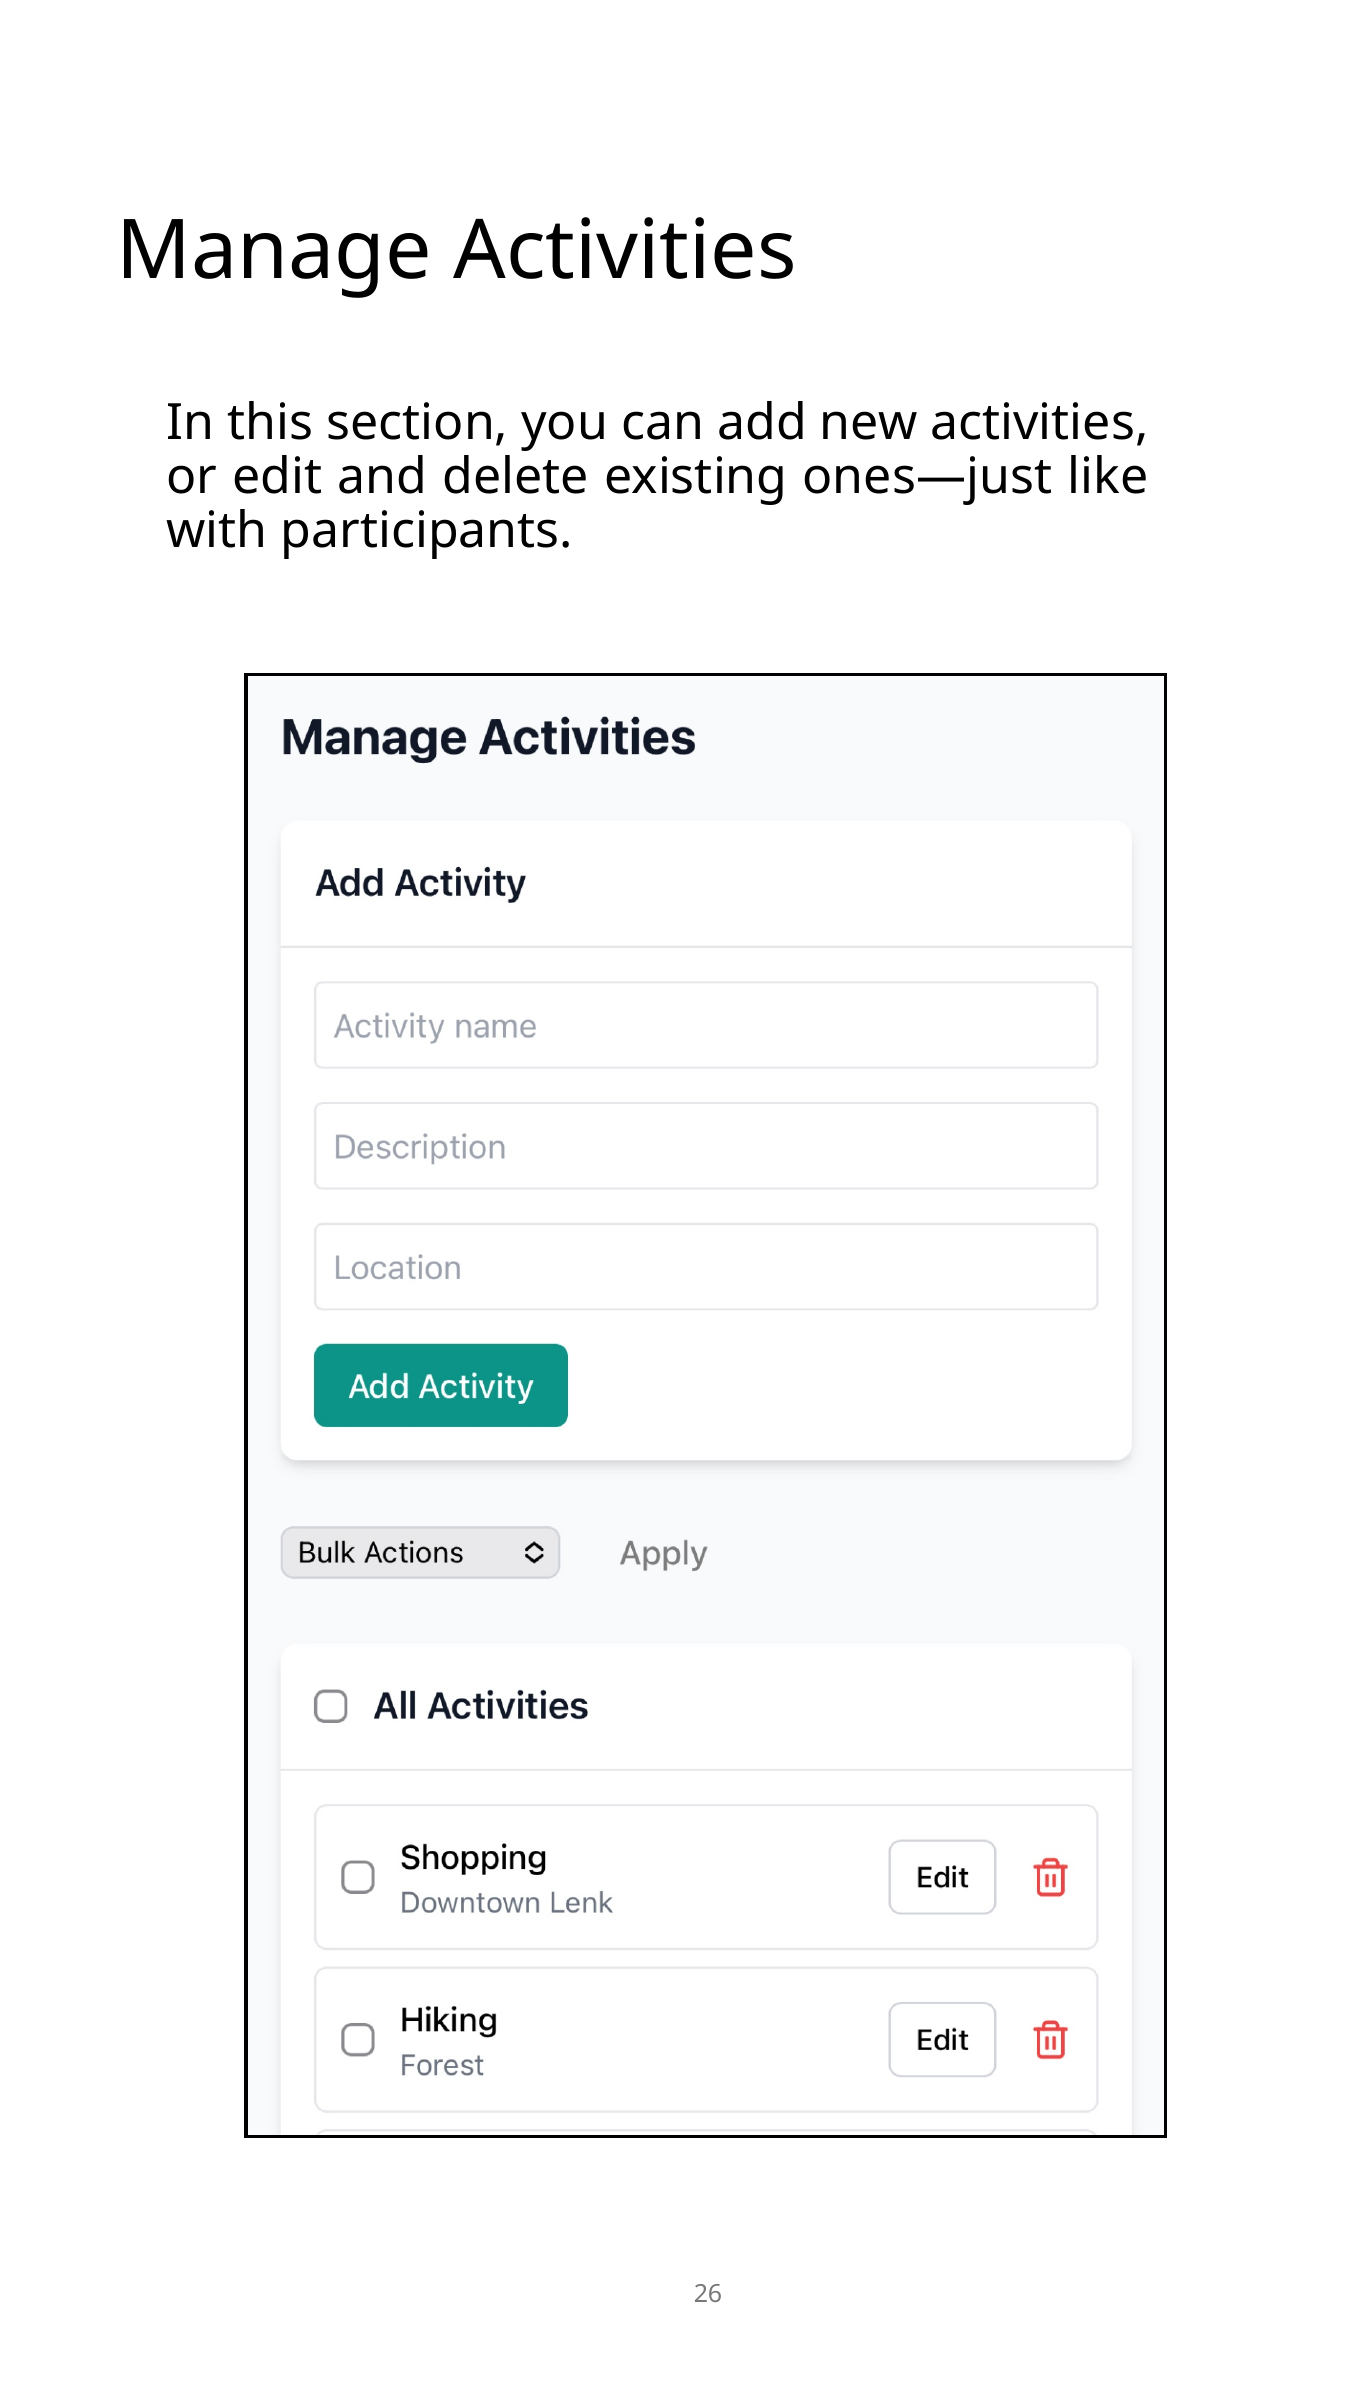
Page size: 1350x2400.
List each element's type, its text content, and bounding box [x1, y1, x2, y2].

slide_number 26 [556, 2230, 860, 2358]
subtitle In this section, you can add new activities, or edit and delete existing ones—just like with participants. [151, 388, 1165, 825]
picture [246, 675, 1165, 2136]
title Manage Activities [101, 168, 1249, 336]
